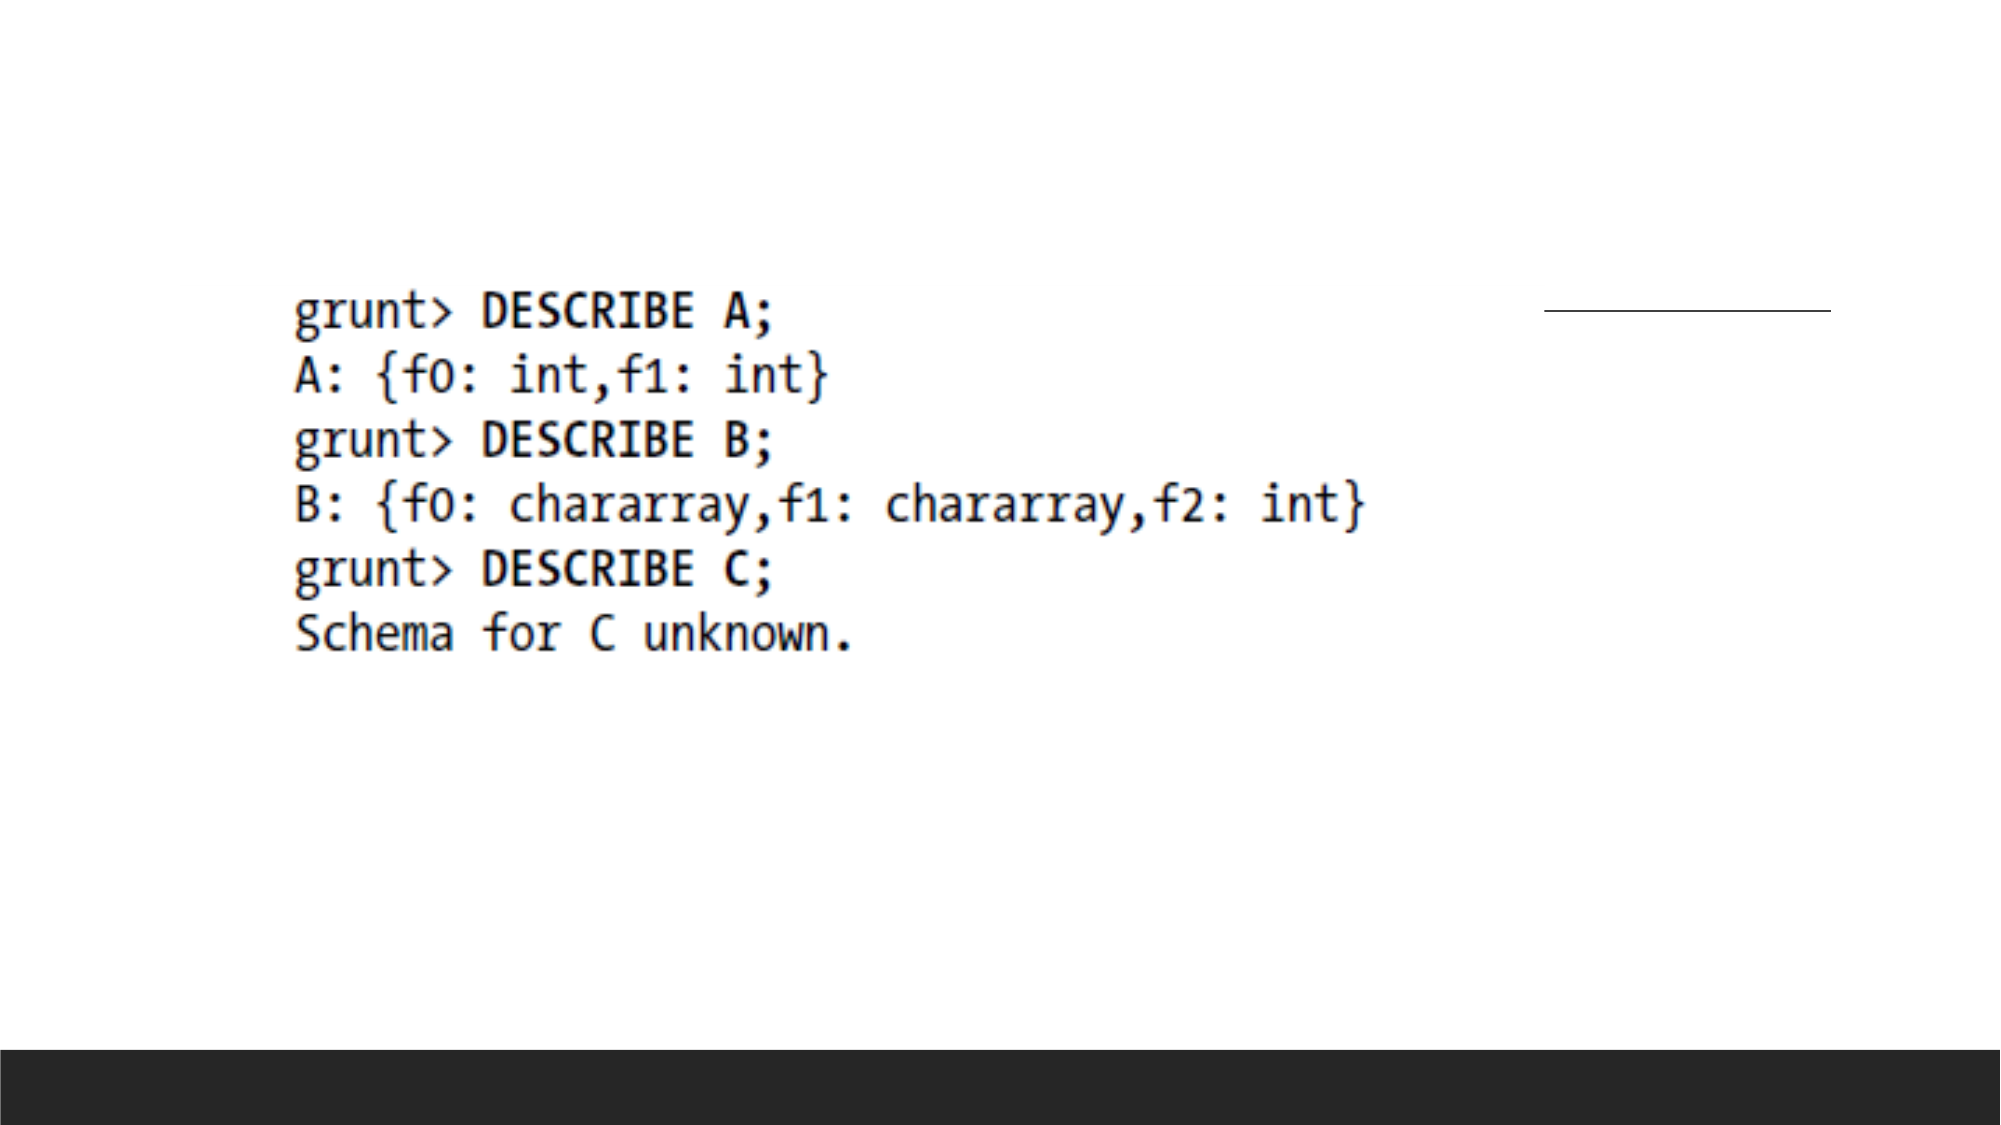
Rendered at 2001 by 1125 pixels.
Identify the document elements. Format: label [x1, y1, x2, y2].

list [179, 284, 1545, 671]
